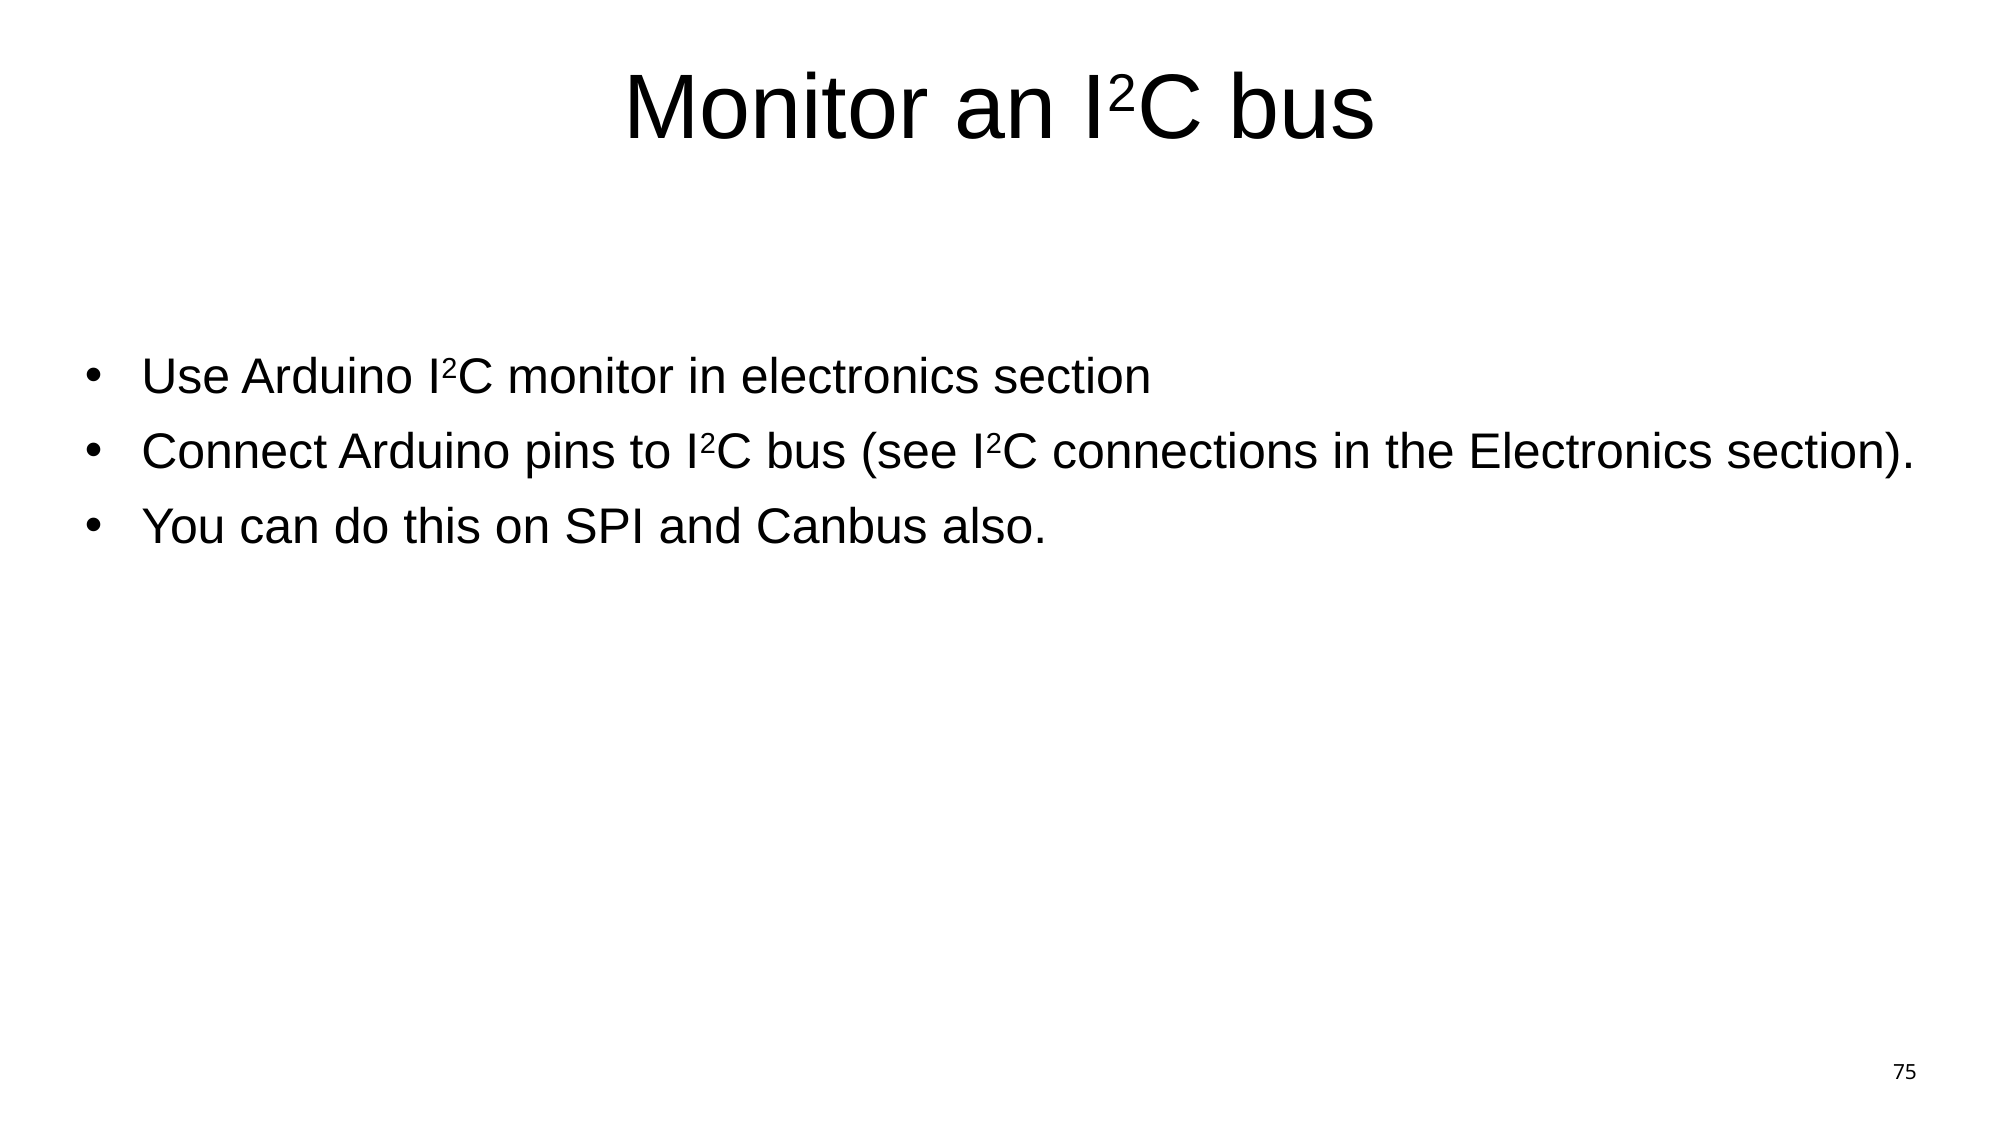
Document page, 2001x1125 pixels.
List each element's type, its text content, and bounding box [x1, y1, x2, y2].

title Monitor an I2C bus [110, 37, 1890, 181]
slide_number 75 [1855, 1042, 1955, 1103]
list Use Arduino I2C monitor in electronics section Connect Arduino pins to I2C bus (see I2C connections in the Electronics section). You can do this on SPI and Canbus also. [69, 343, 1970, 1067]
